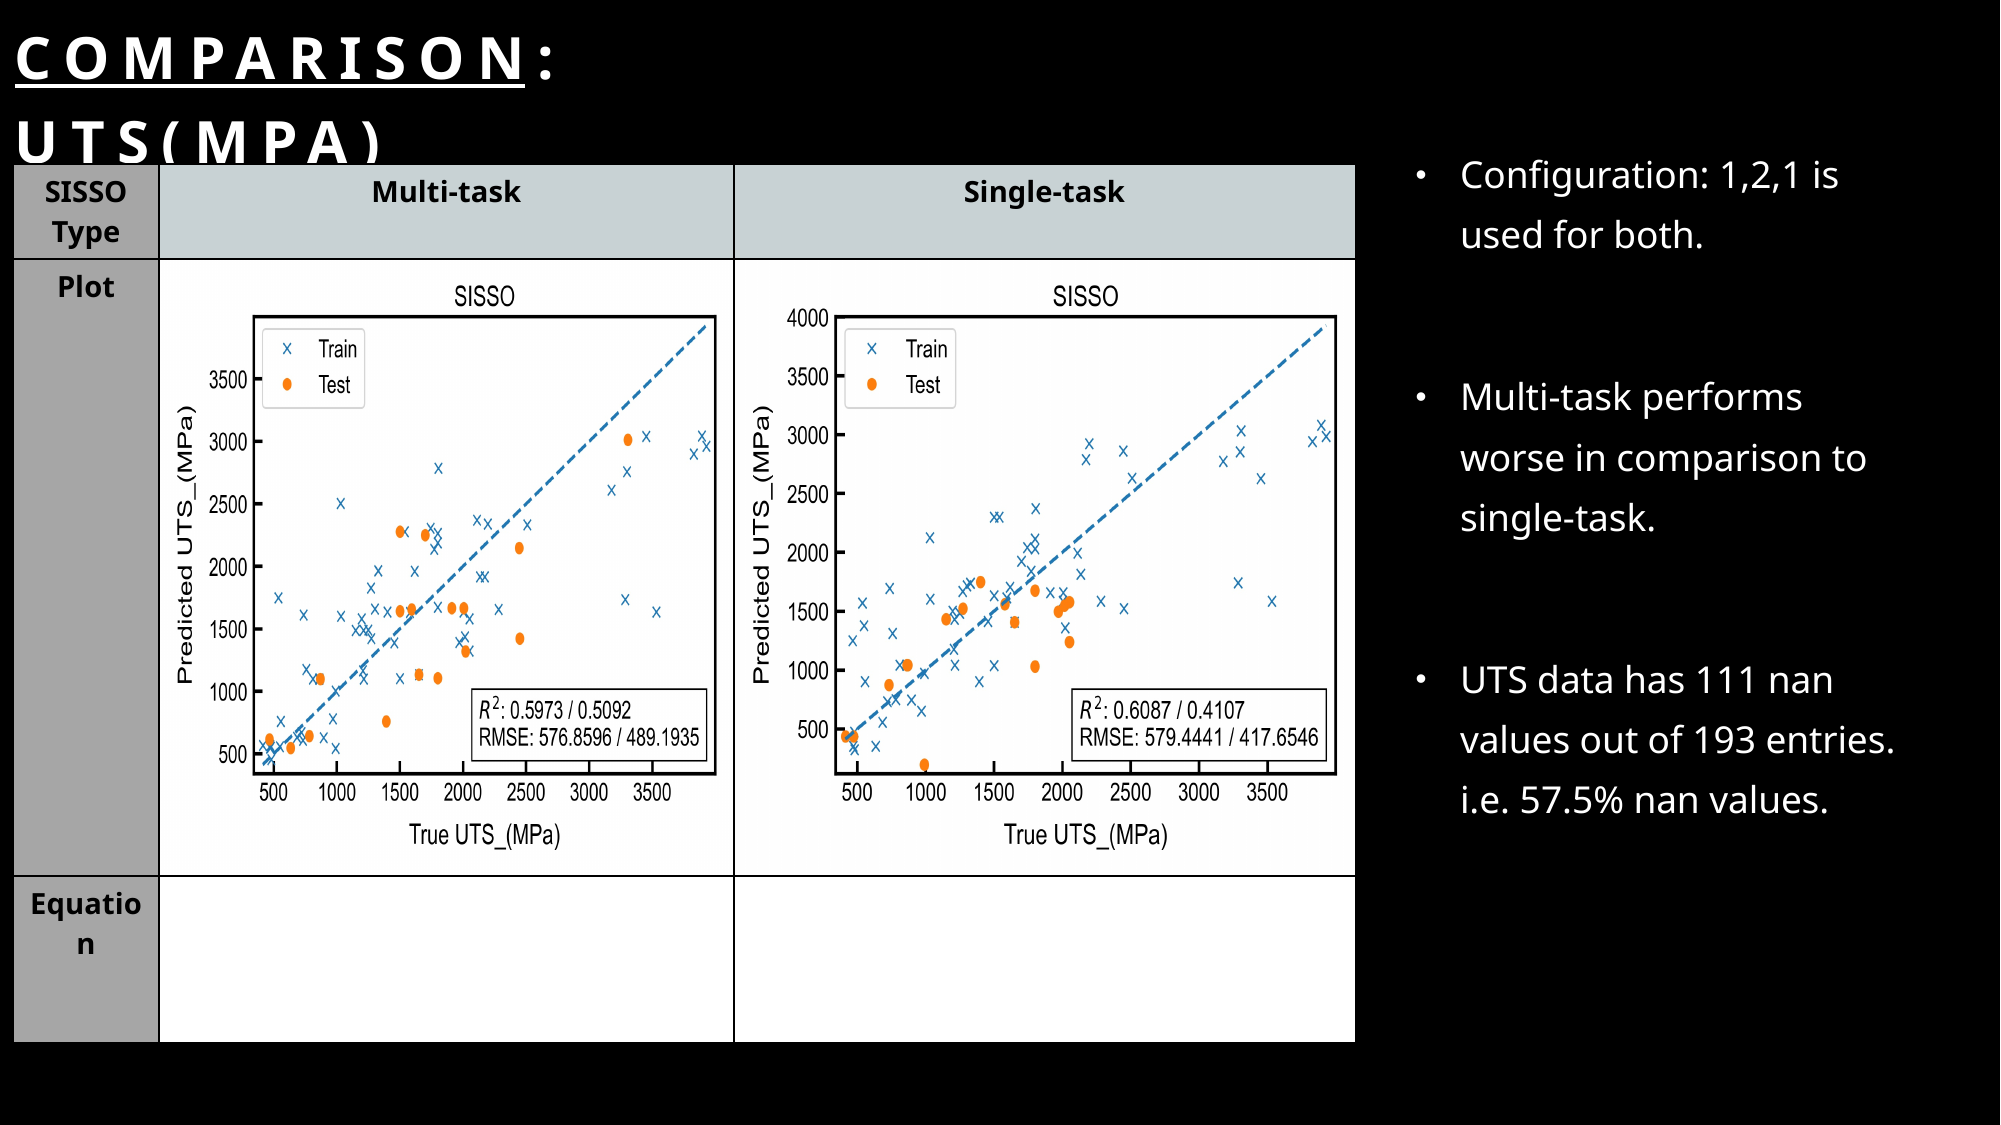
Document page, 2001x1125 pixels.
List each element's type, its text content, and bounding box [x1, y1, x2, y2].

picture [160, 260, 733, 875]
text_box Configuration: 1,2,1 is used for both. Multi-task performs worse in comparison to single-task. UTS data has 111 nan values out of 193 entries. i.e. 57.5% nan values. [1400, 130, 1922, 834]
text_box Comparison: Uts(MPA) [0, 0, 642, 208]
picture [735, 260, 1355, 875]
